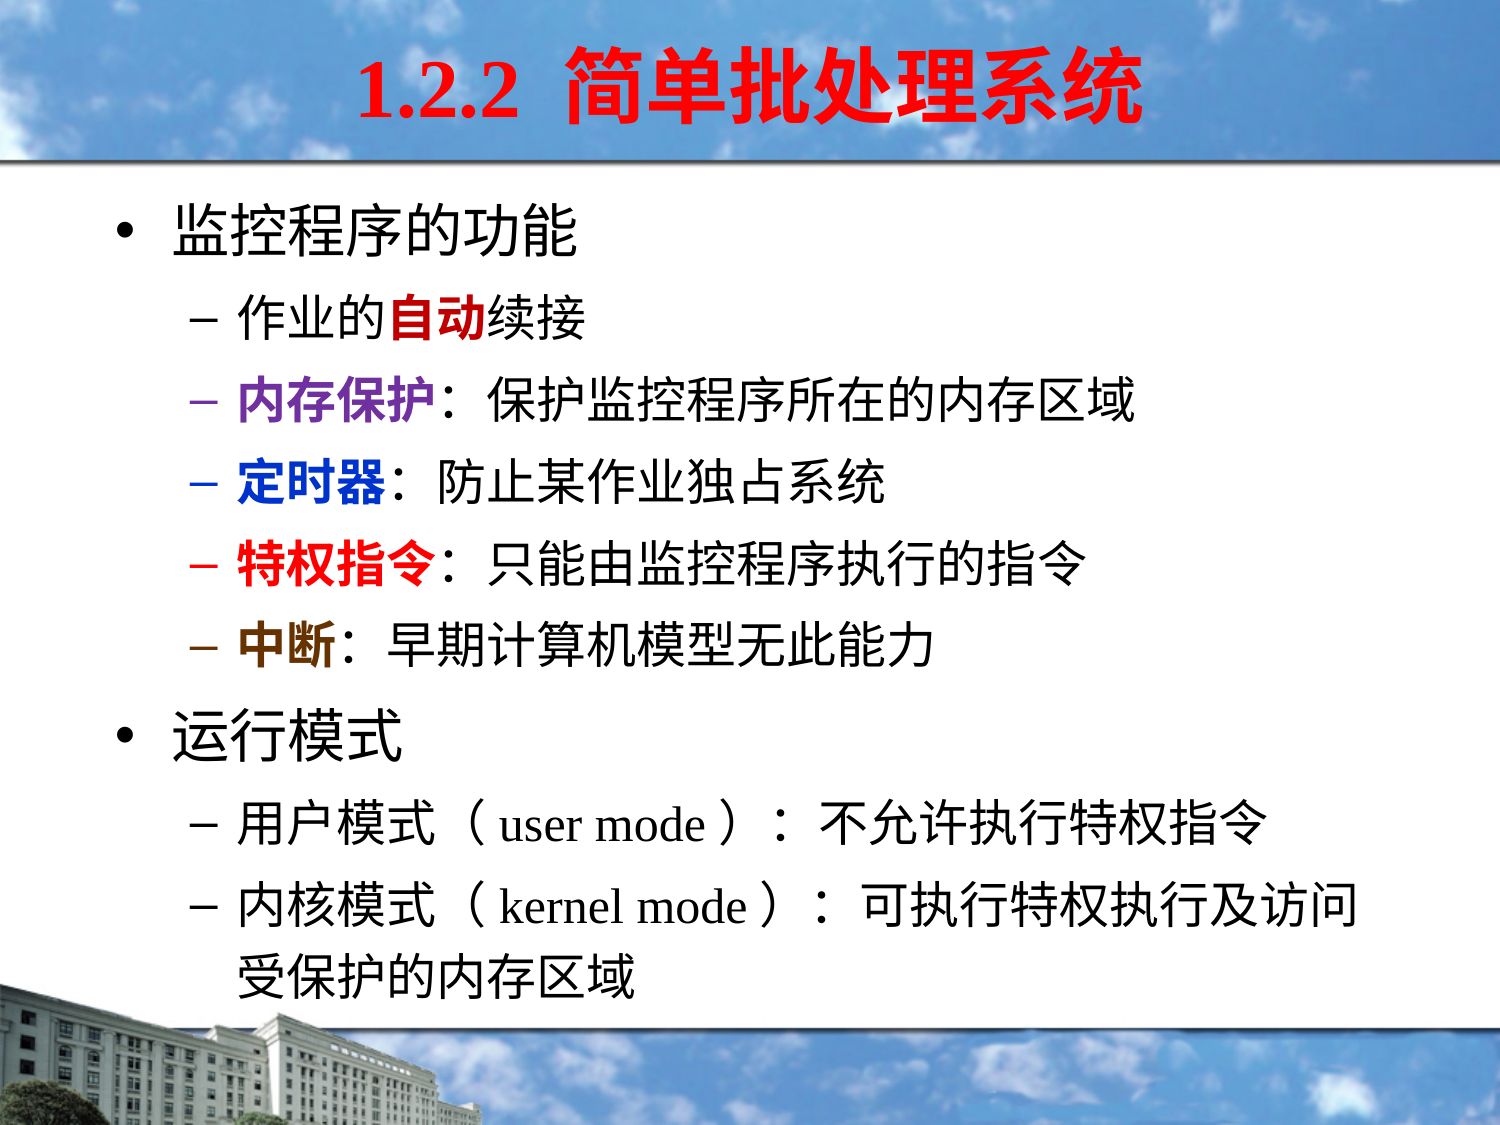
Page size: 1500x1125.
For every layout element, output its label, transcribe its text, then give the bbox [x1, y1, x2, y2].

picture [0, 0, 1500, 1125]
text_box 监控程序的功能 作业的自动续接 内存保护：保护监控程序所在的内存区域 定时器：防止某作业独占系统 特权指令：只能由监控程序执行的指令 中断：早期计算机模型无此能力 运行模式 用户模式（user mode）：不允许执行特权指令 内核模式（kernel mode）：可执行特权执行及访问受保护的内存区域 [100, 172, 1413, 1035]
title 1.2.2 简单批处理系统 [75, 7, 1425, 161]
